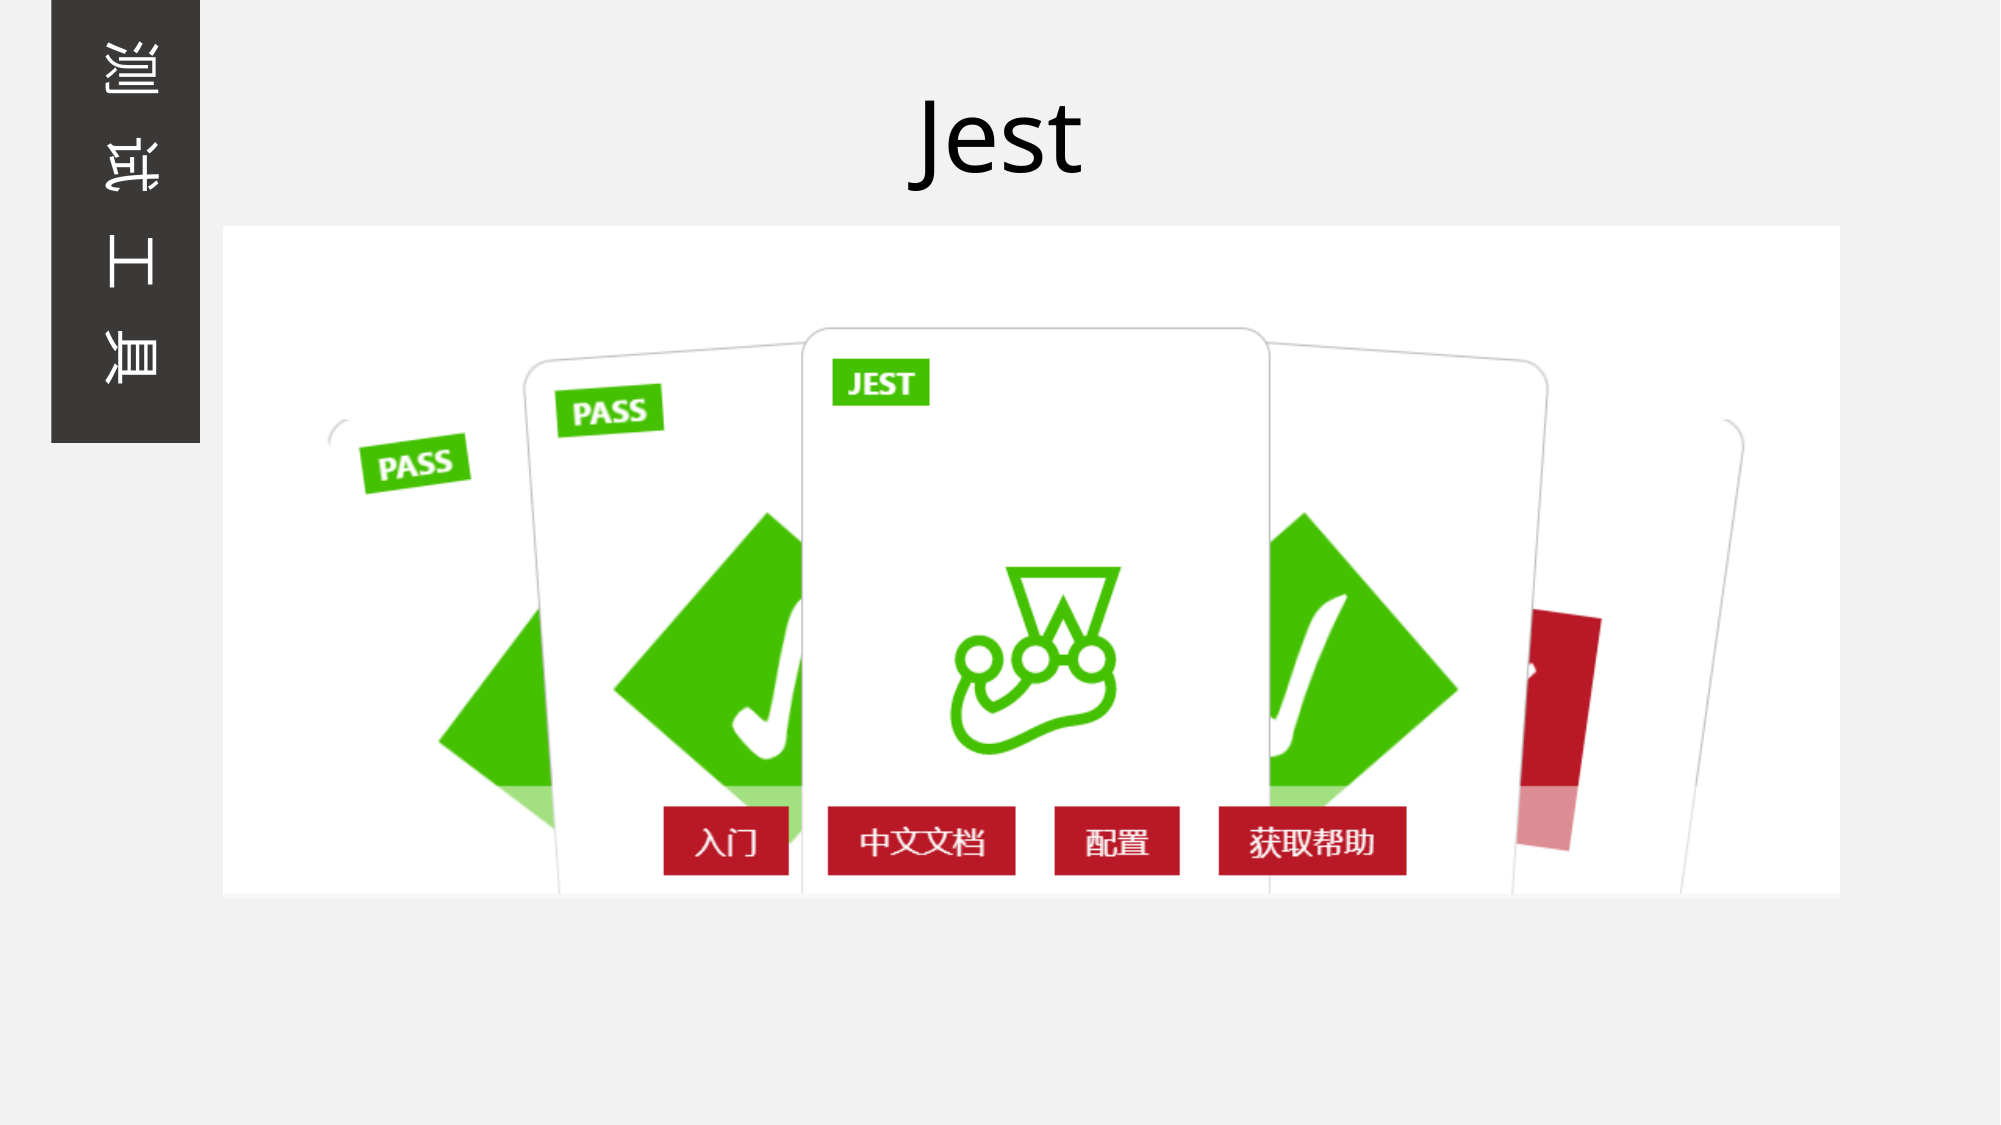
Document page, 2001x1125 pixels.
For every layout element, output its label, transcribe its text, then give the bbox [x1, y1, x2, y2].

text_box Jest [468, 64, 1532, 200]
text_box [50, 0, 201, 444]
text_box 测 试 工 具 [75, 24, 177, 480]
picture [223, 226, 1840, 899]
